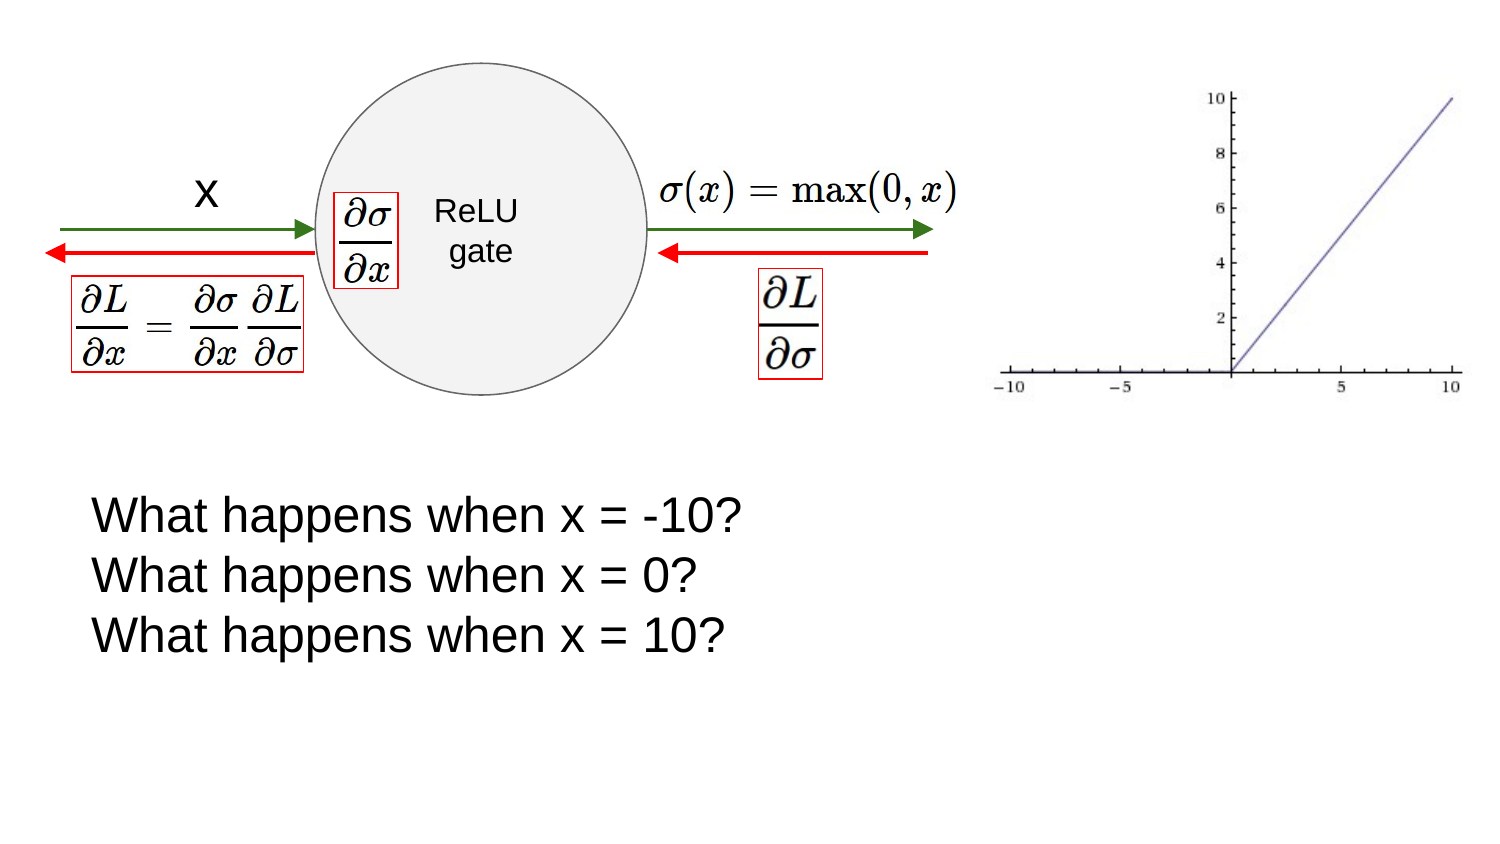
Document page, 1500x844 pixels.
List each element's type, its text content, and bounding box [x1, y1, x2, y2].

text_box x [179, 142, 257, 189]
text_box What happens when x = -10? What happens when x = 0? What happens when x = 10? [76, 467, 1411, 687]
text_box ReLU gate [315, 63, 647, 396]
picture [657, 166, 957, 214]
picture [758, 269, 822, 379]
picture [334, 193, 398, 288]
picture [71, 276, 303, 372]
picture [985, 76, 1472, 405]
